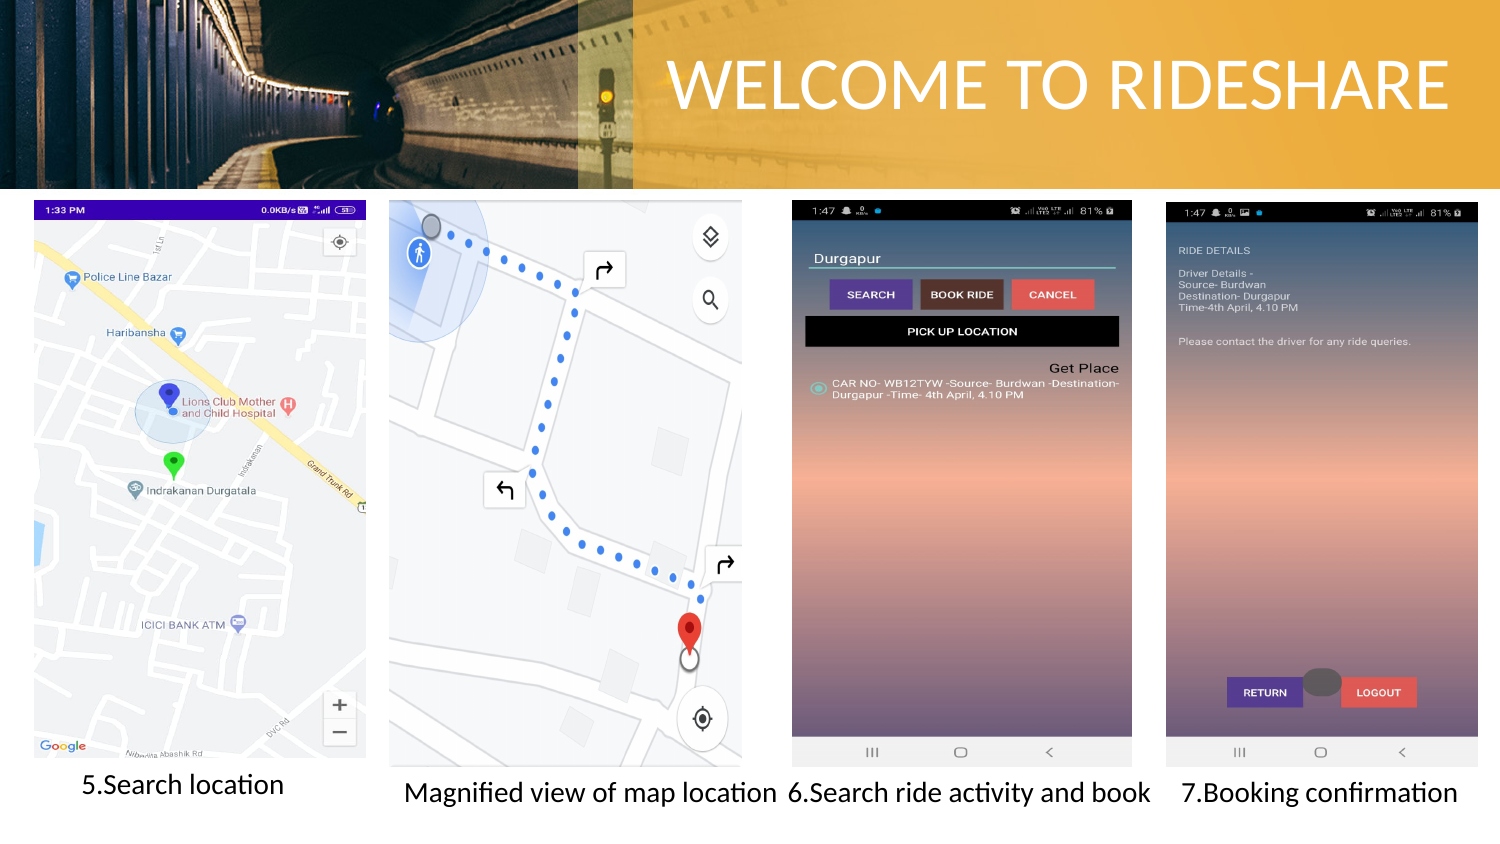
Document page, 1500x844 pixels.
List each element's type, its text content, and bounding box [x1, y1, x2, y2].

text_box Magnified view of map location [389, 766, 793, 816]
text_box 6.Search ride activity and book [793, 766, 1166, 816]
text_box 5.Search location [66, 766, 300, 808]
text_box WELCOME TO RIDESHARE [111, 16, 1467, 143]
picture [0, 0, 1500, 844]
text_box 7.Booking confirmation [1166, 774, 1474, 816]
